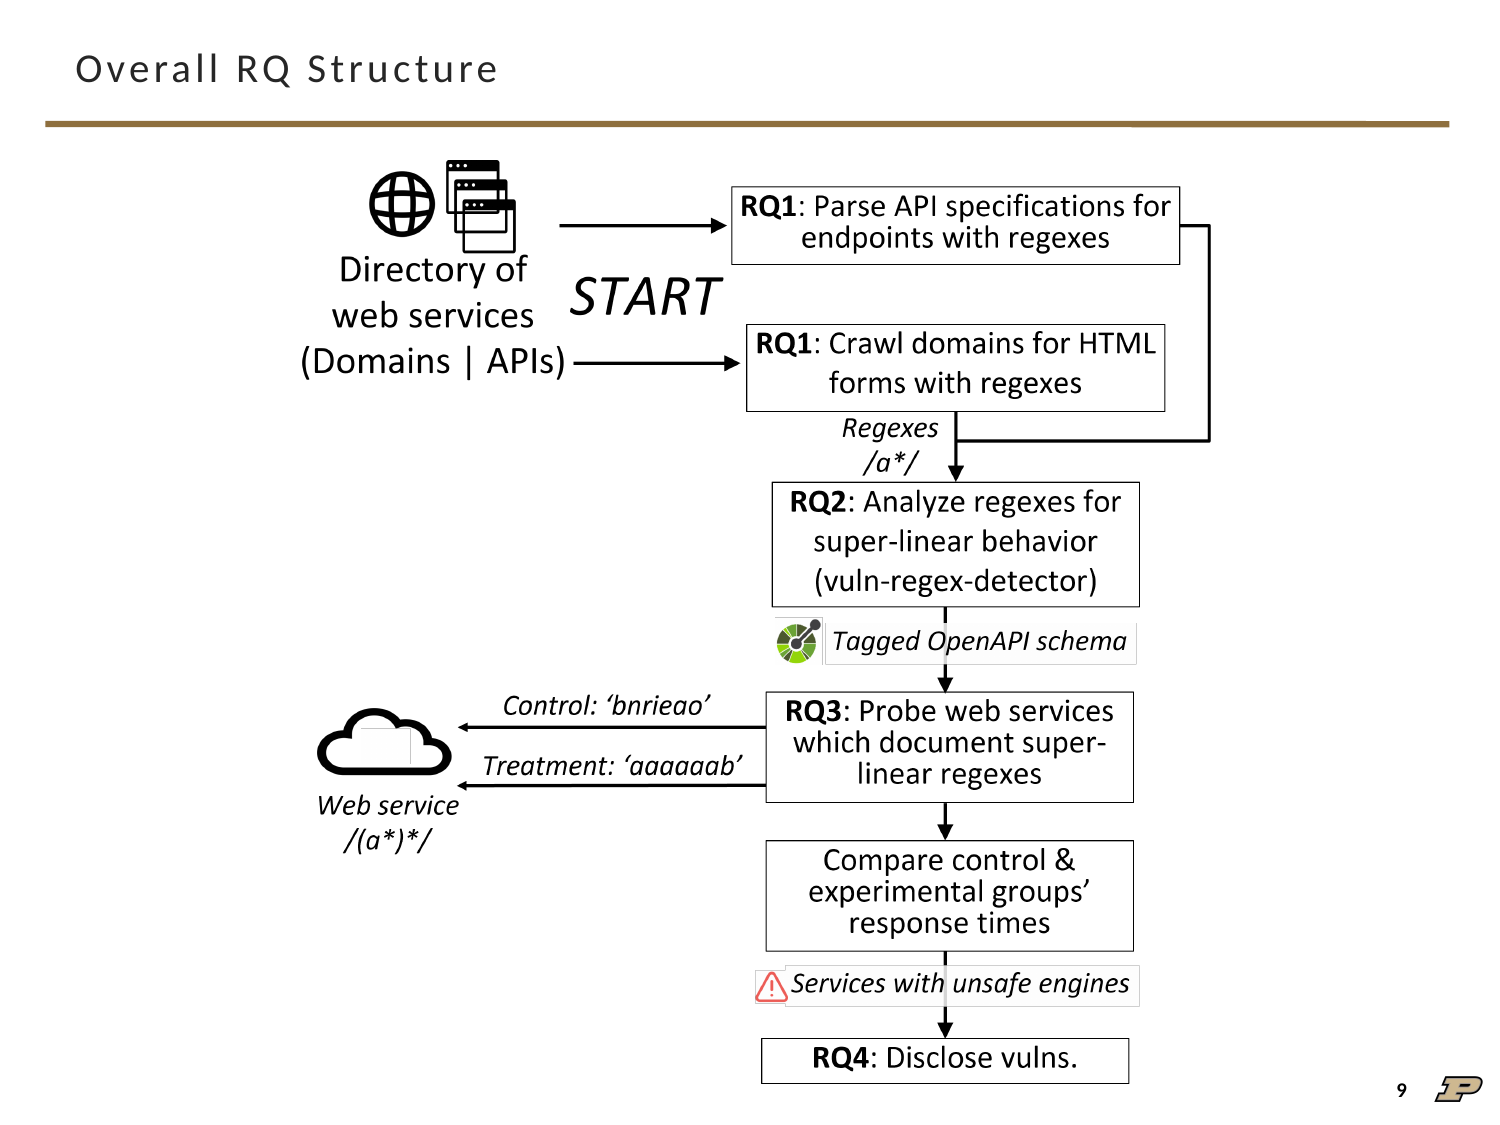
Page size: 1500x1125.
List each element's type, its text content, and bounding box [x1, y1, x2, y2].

picture [1434, 1076, 1483, 1102]
picture [276, 160, 1211, 1096]
slide_number 9 [1371, 1059, 1432, 1120]
title Overall RQ Structure [43, 14, 1368, 124]
